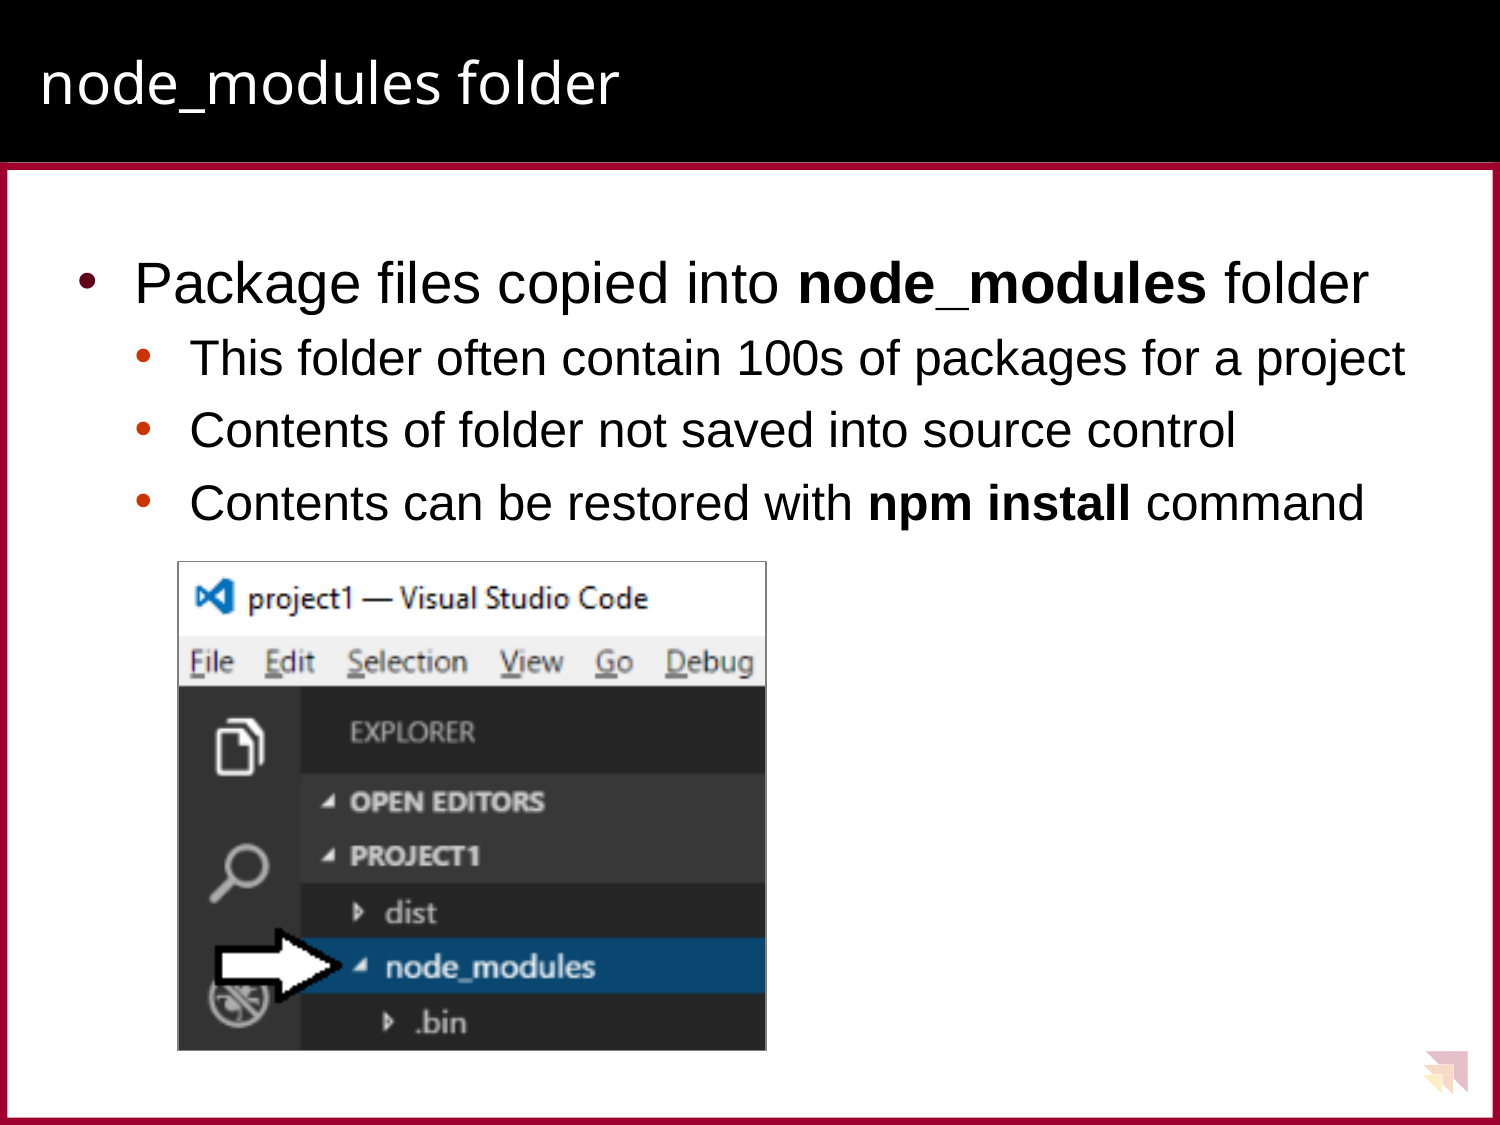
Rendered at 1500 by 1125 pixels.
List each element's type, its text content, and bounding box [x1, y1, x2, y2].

picture [178, 562, 766, 1051]
title node_modules folder [24, 12, 1438, 150]
list Package files copied into node_modules folder This folder often contain 100s of packages for a project Contents of folder not saved into source control Contents can be restored with npm install command [62, 237, 1438, 1088]
